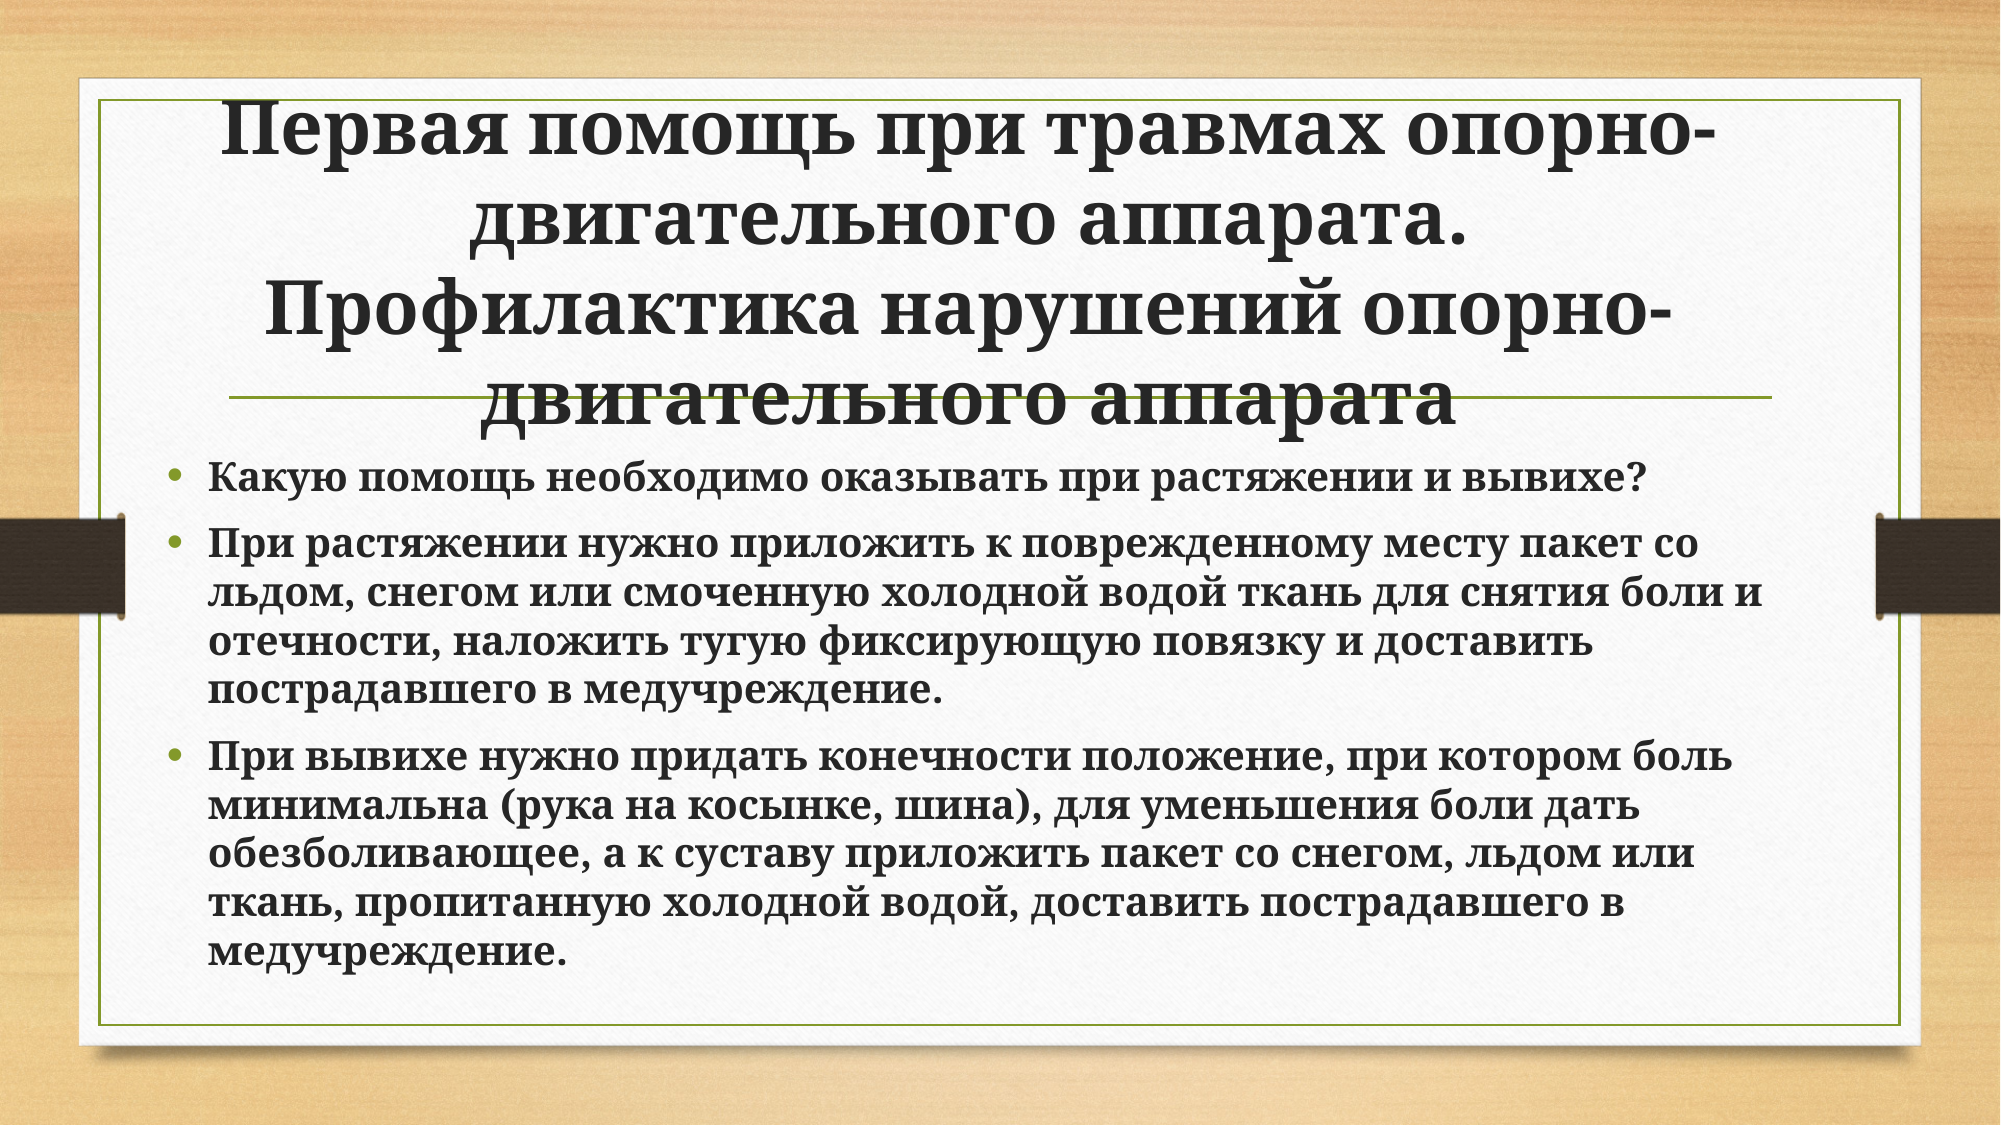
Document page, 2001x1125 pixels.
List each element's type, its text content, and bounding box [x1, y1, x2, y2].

title Первая помощь при травмах опорно-двигательного аппарата. Профилактика нарушений опорно-двигательного аппарата [151, 197, 1788, 412]
list Какую помощь необходимо оказывать при растяжении и вывихе? При растяжении нужно приложить к поврежденному месту пакет со льдом, снегом или смоченную холодной водой ткань для снятия боли и отечности, наложить тугую фиксирующую повязку и доставить пострадавшего в медучреждение. При вывихе нужно придать конечности положение, при котором боль минимальна (рука на косынке, шина), для уменьшения боли дать обезболивающее, а к суставу приложить пакет со снегом, льдом или ткань, пропитанную холодной водой, доставить пострадавшего в медучреждение. [151, 443, 1853, 988]
picture [0, 0, 2001, 1125]
